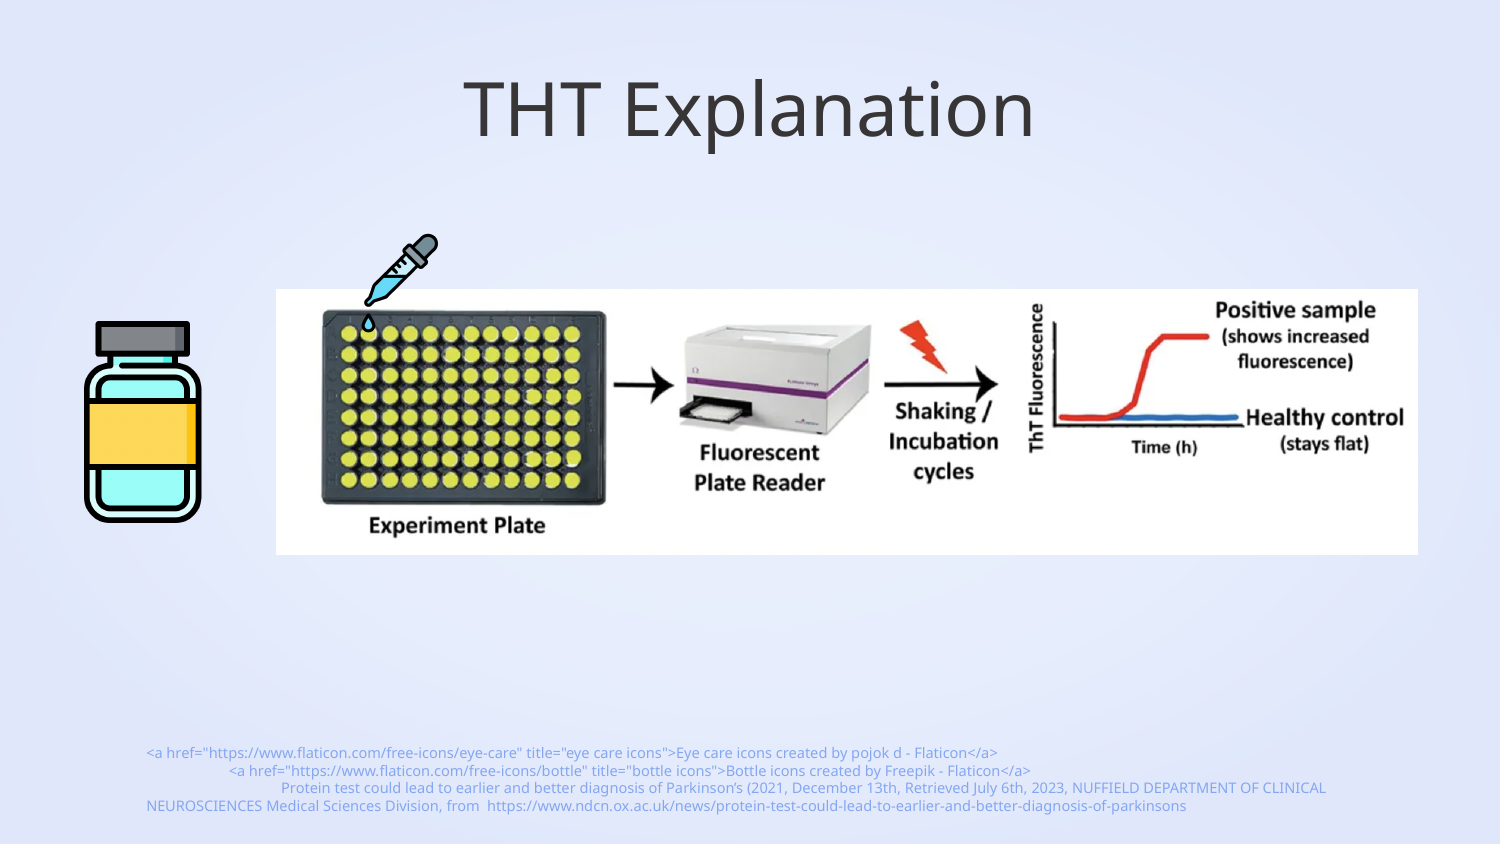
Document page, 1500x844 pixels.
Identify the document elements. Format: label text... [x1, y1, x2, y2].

picture [0, 0, 1500, 844]
text_box <a href="https://www.flaticon.com/free-icons/eye-care" title="eye care icons">Eye care icons created by pojok d - Flaticon</a> <a href="https://www.flaticon.com/free-icons/bottle" title="bottle icons">Bottle icons created by Freepik - Flaticon</a> Protein test could lead to earlier and better diagnosis of Parkinson’s (2021, December 13th, Retrieved July 6th, 2023, NUFFIELD DEPARTMENT OF CLINICAL NEUROSCIENCES Medical Sciences Division, from https://www.ndcn.ox.ac.uk/news/protein-test-could-lead-to-earlier-and-better-diagnosis-of-parkinsons [131, 748, 1369, 844]
title THT Explanation [397, 46, 1103, 150]
